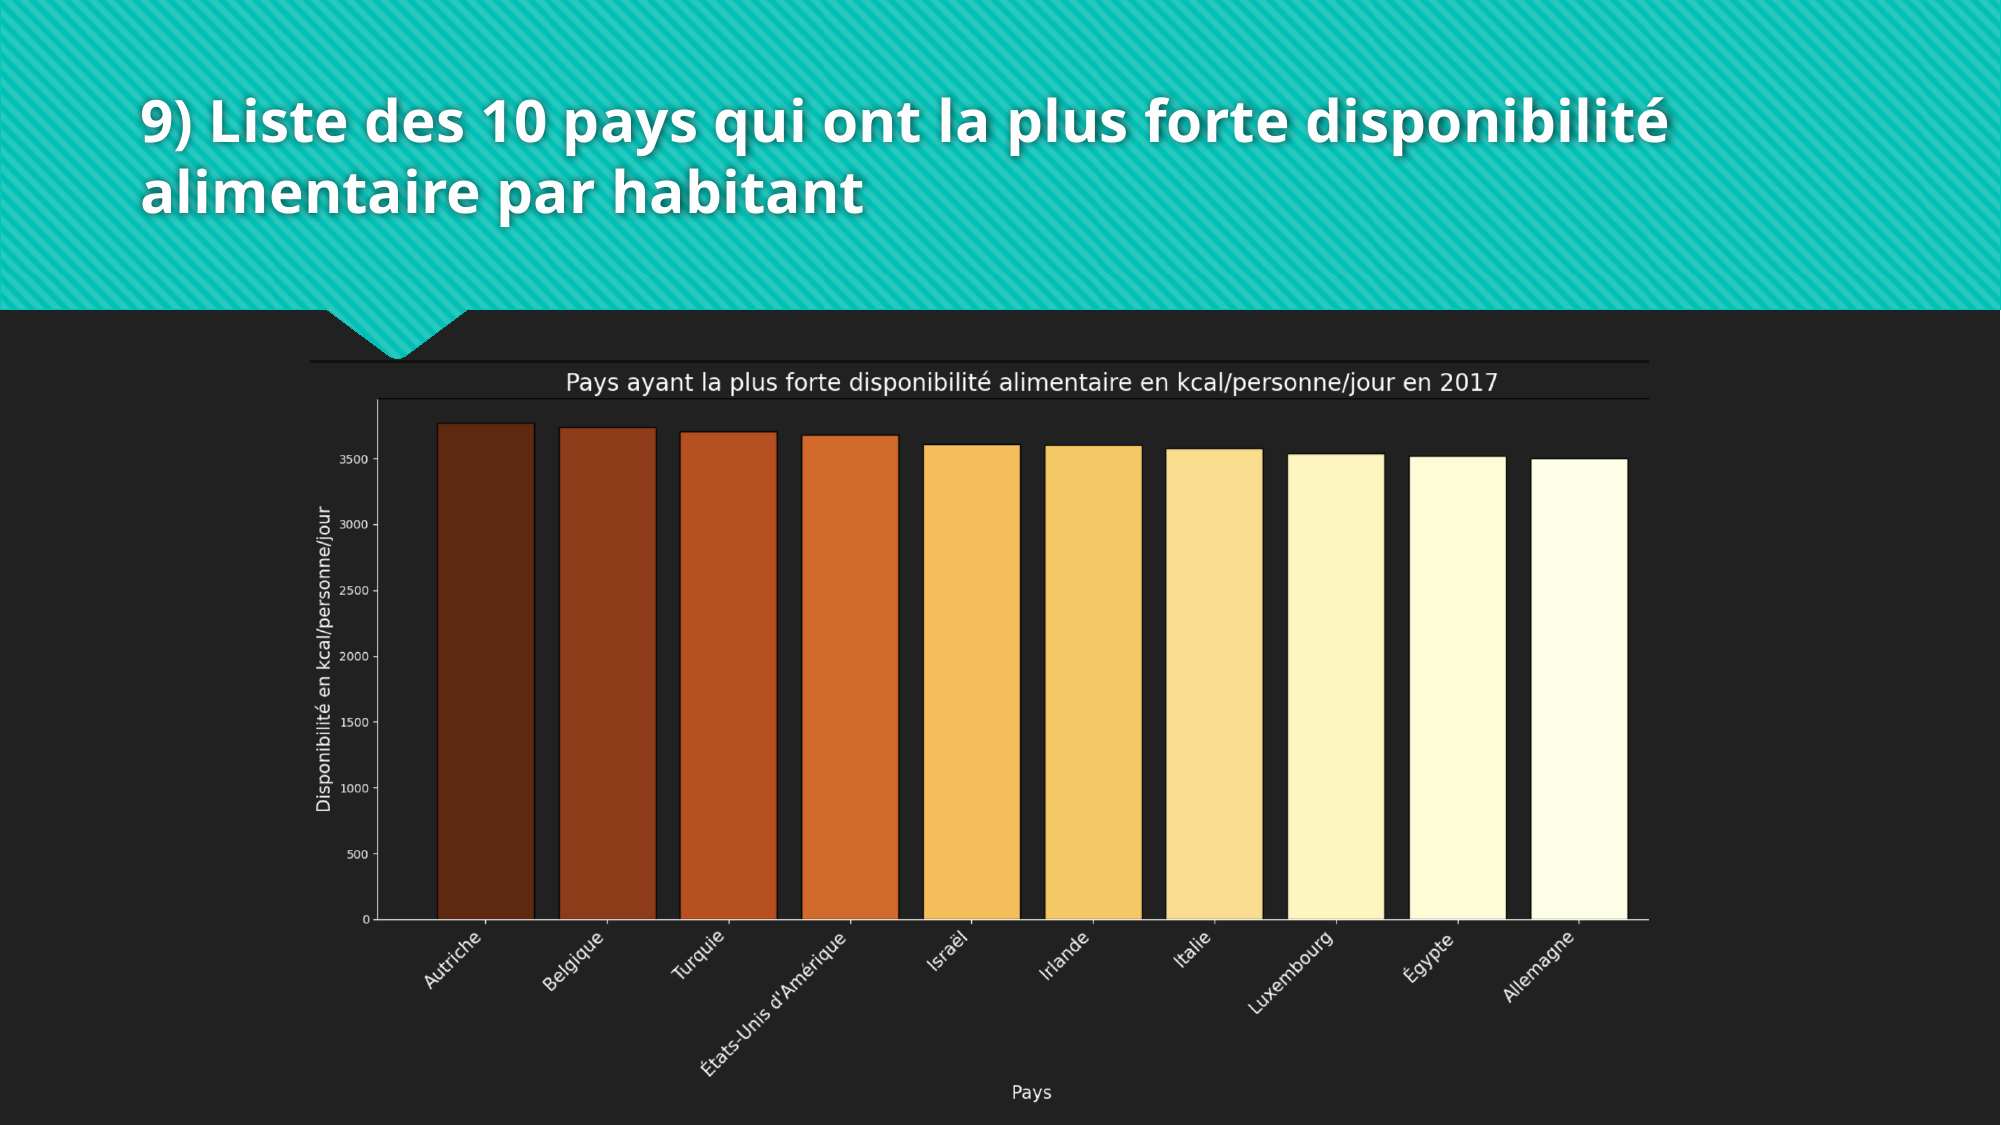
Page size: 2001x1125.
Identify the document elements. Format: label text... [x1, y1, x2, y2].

title 9) Liste des 10 pays qui ont la plus forte disponibilité alimentaire par habitant [132, 72, 1868, 234]
picture [310, 360, 1649, 1109]
picture [1, 0, 2000, 358]
